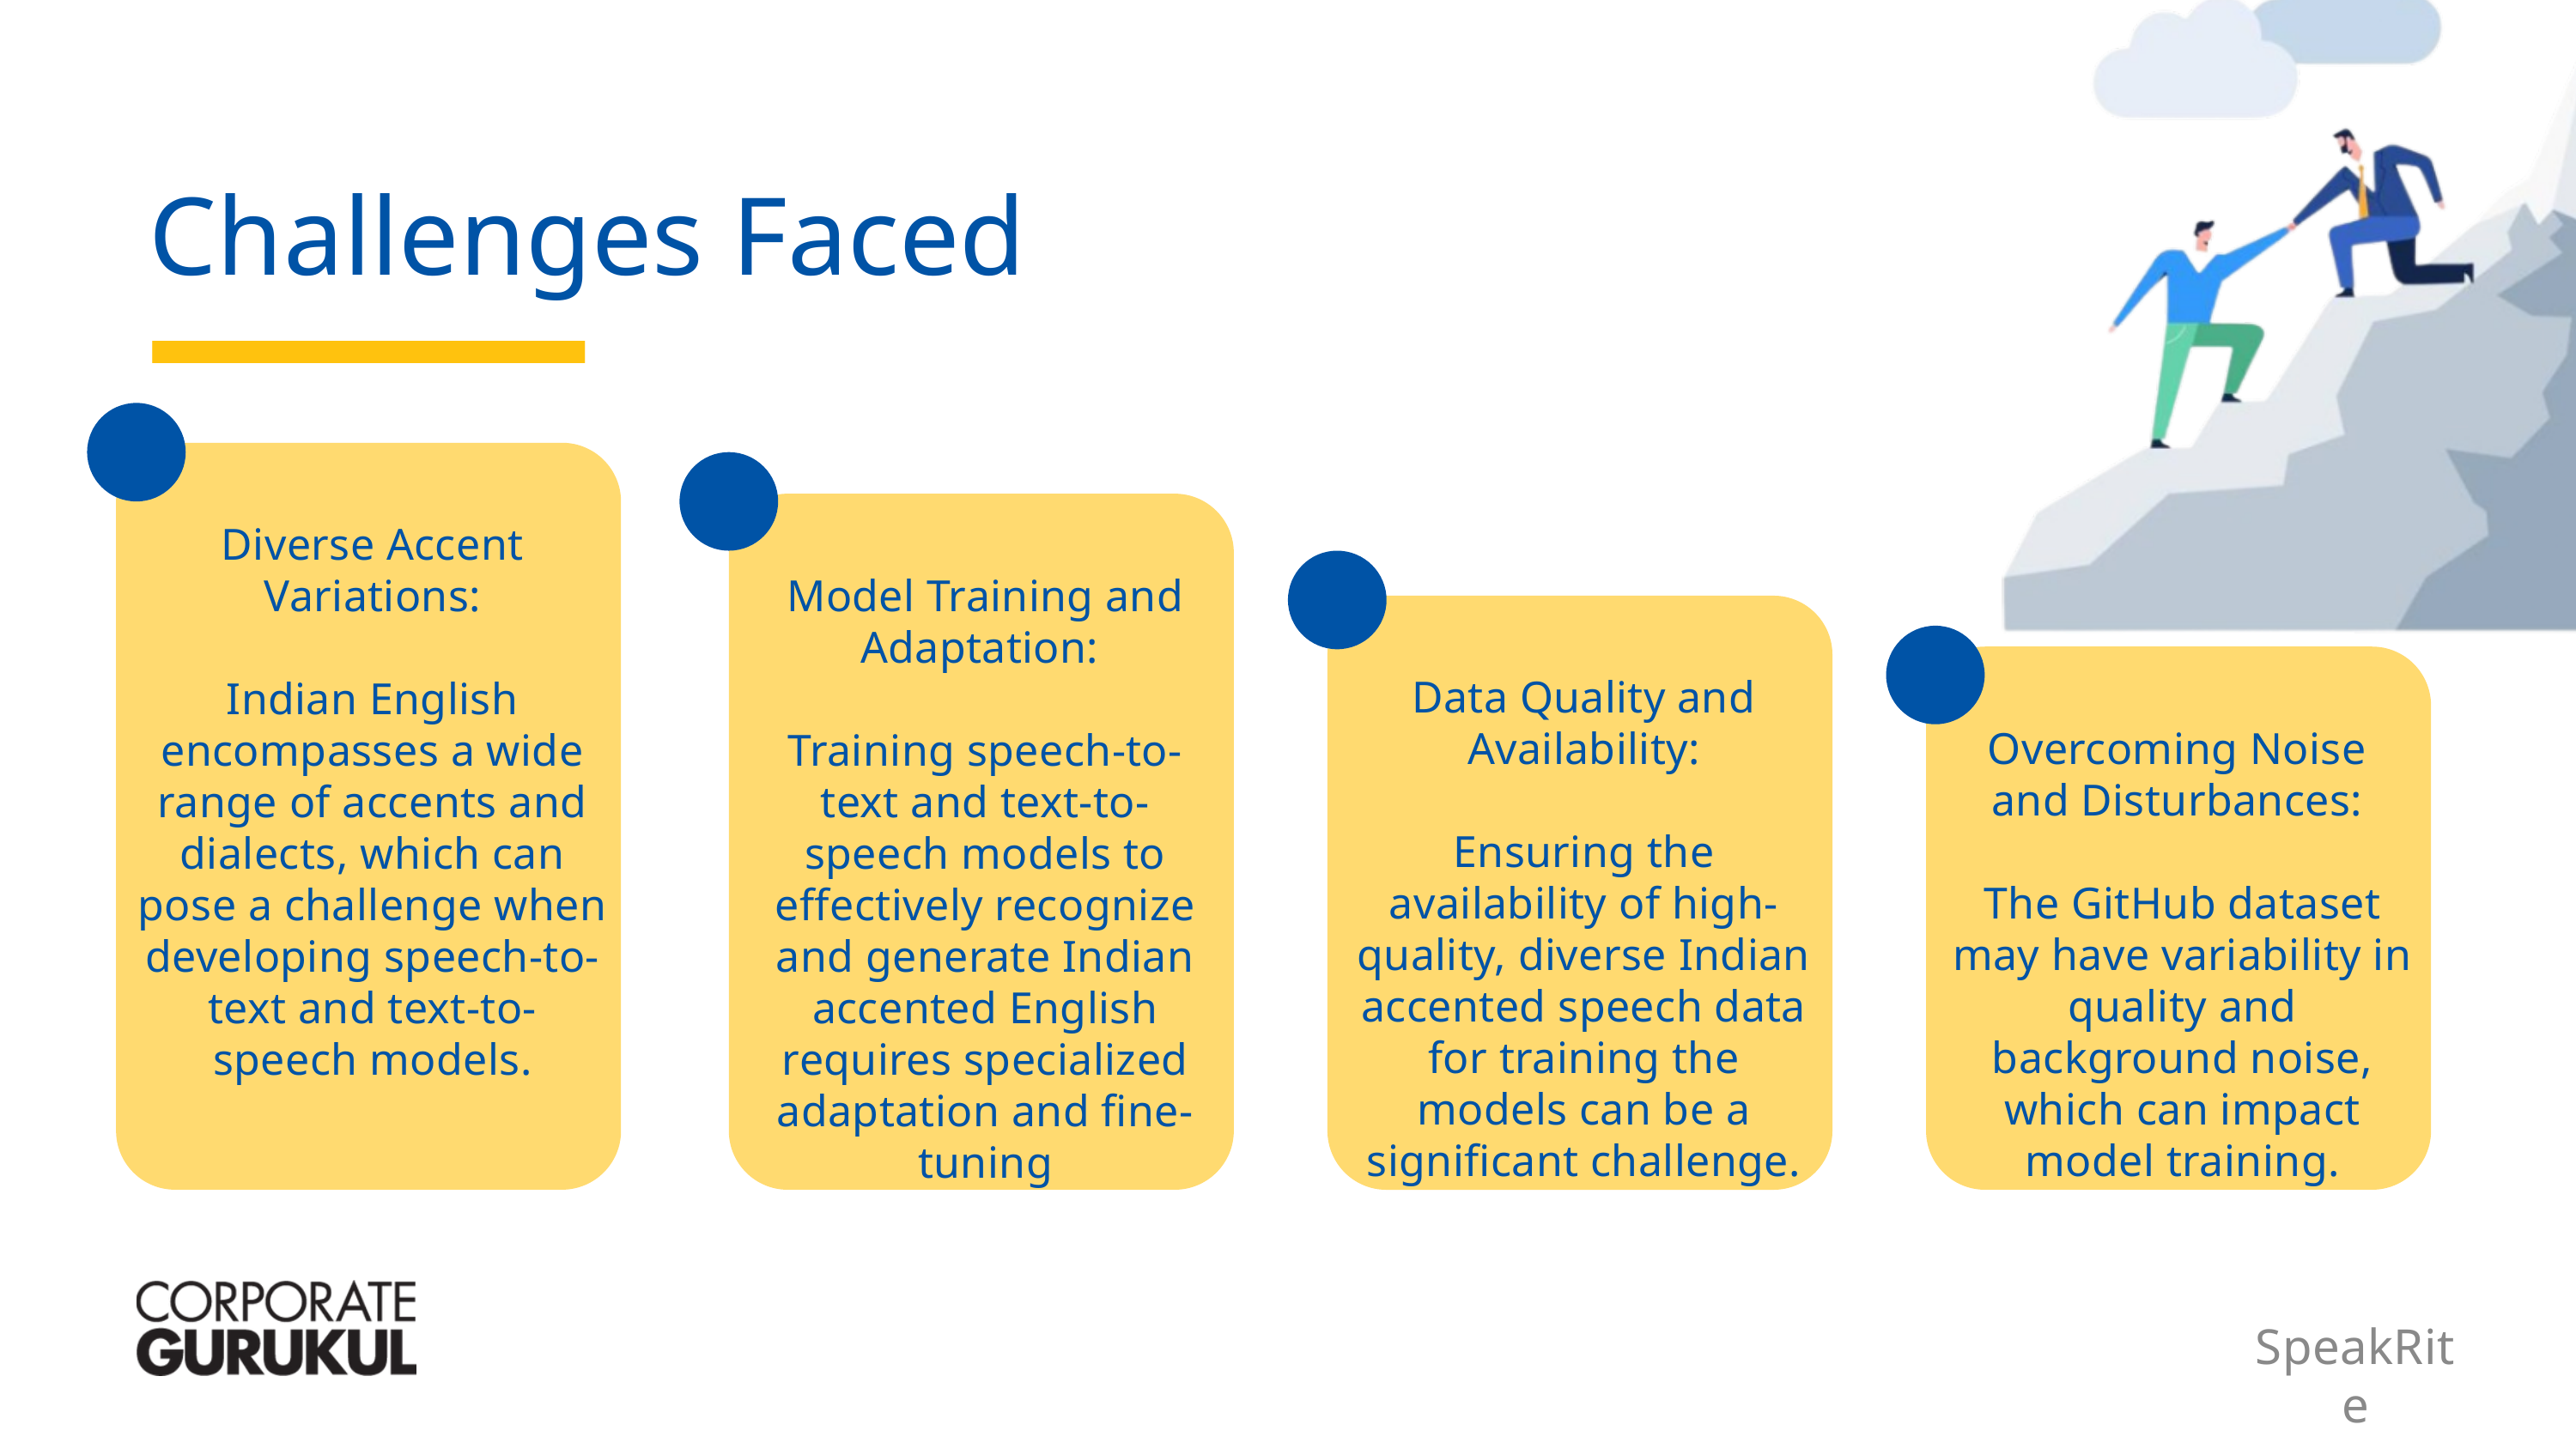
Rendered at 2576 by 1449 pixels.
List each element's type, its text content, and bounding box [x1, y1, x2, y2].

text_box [115, 442, 622, 1191]
text_box [136, 1280, 416, 1376]
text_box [679, 452, 779, 551]
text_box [1925, 646, 2432, 1191]
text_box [1287, 550, 1387, 650]
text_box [1327, 595, 1833, 1191]
text_box [152, 341, 586, 363]
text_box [87, 403, 186, 502]
text_box SpeakRite [2248, 1316, 2463, 1433]
text_box Challenges Faced [149, 180, 1200, 297]
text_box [1886, 625, 1985, 724]
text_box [728, 493, 1235, 1191]
text_box [1984, 0, 2576, 650]
